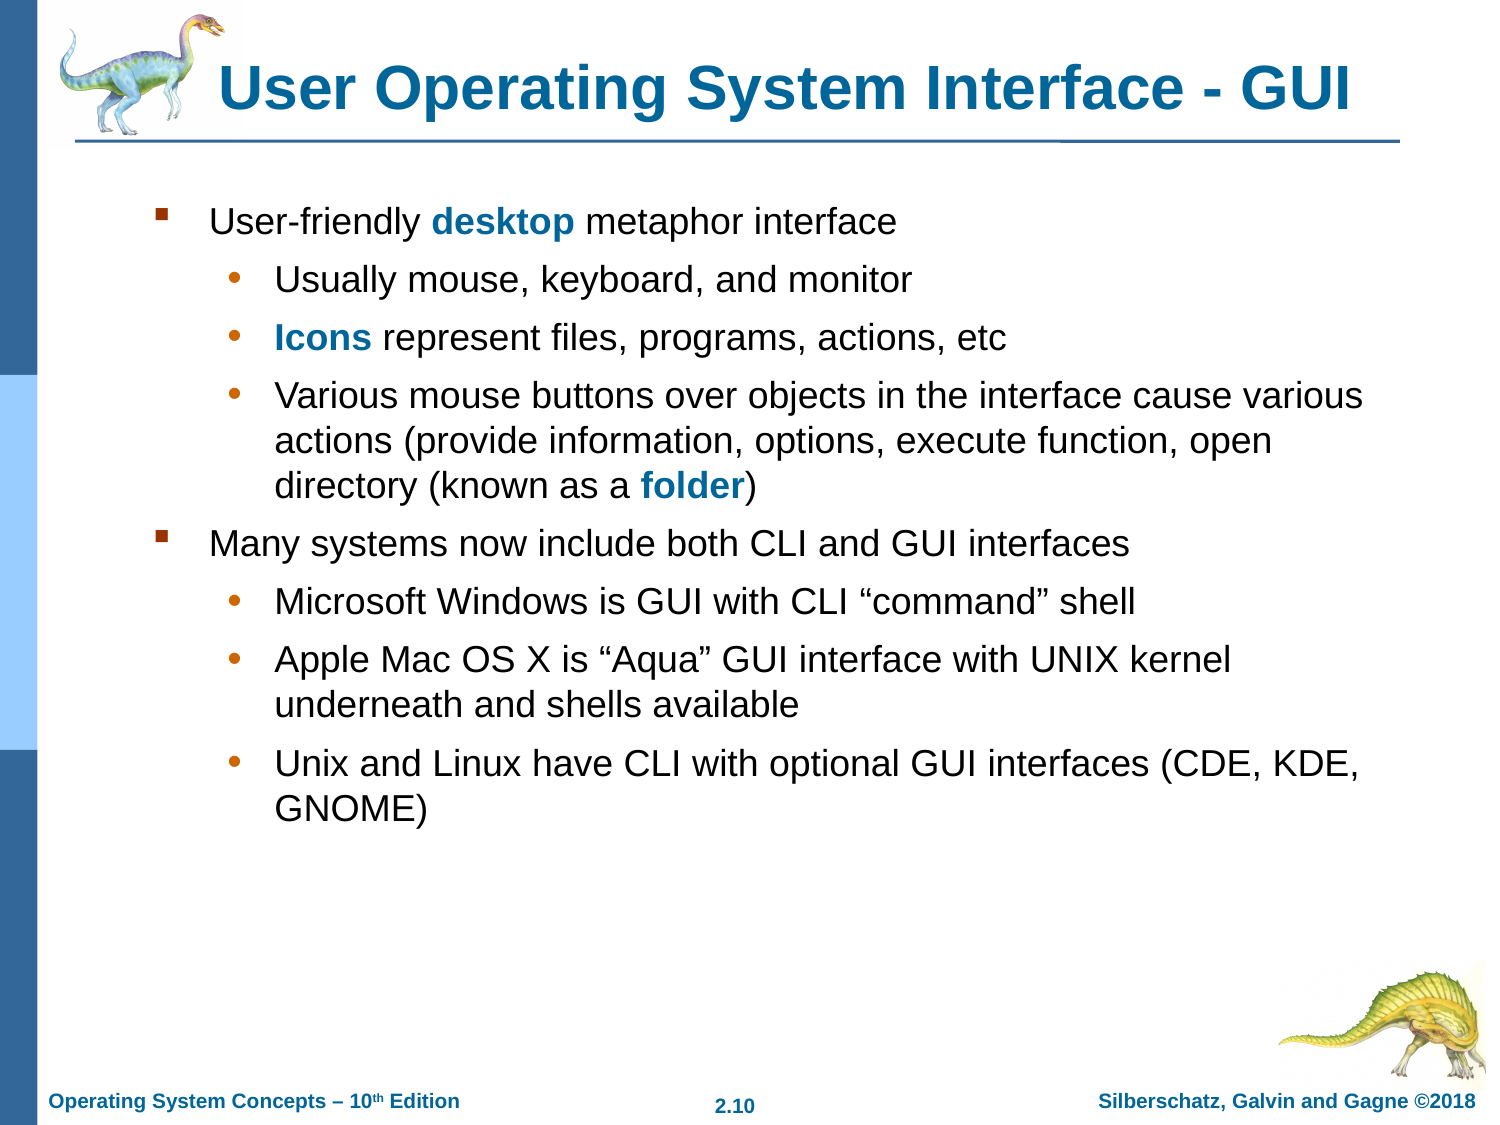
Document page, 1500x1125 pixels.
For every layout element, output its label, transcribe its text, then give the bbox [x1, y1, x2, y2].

picture [46, 0, 243, 149]
title User Operating System Interface - GUI [170, 35, 1401, 130]
picture [1275, 959, 1486, 1090]
list User-friendly desktop metaphor interface Usually mouse, keyboard, and monitor Icons represent files, programs, actions, etc Various mouse buttons over objects in the interface cause various actions (provide information, options, execute function, open directory (known as a folder) Many systems now include both CLI and GUI interfaces Microsoft Windows is GUI with CLI “command” shell Apple Mac OS X is “Aqua” GUI interface with UNIX kernel underneath and shells available Unix and Linux have CLI with optional GUI interfaces (CDE, KDE, GNOME) [137, 189, 1401, 933]
